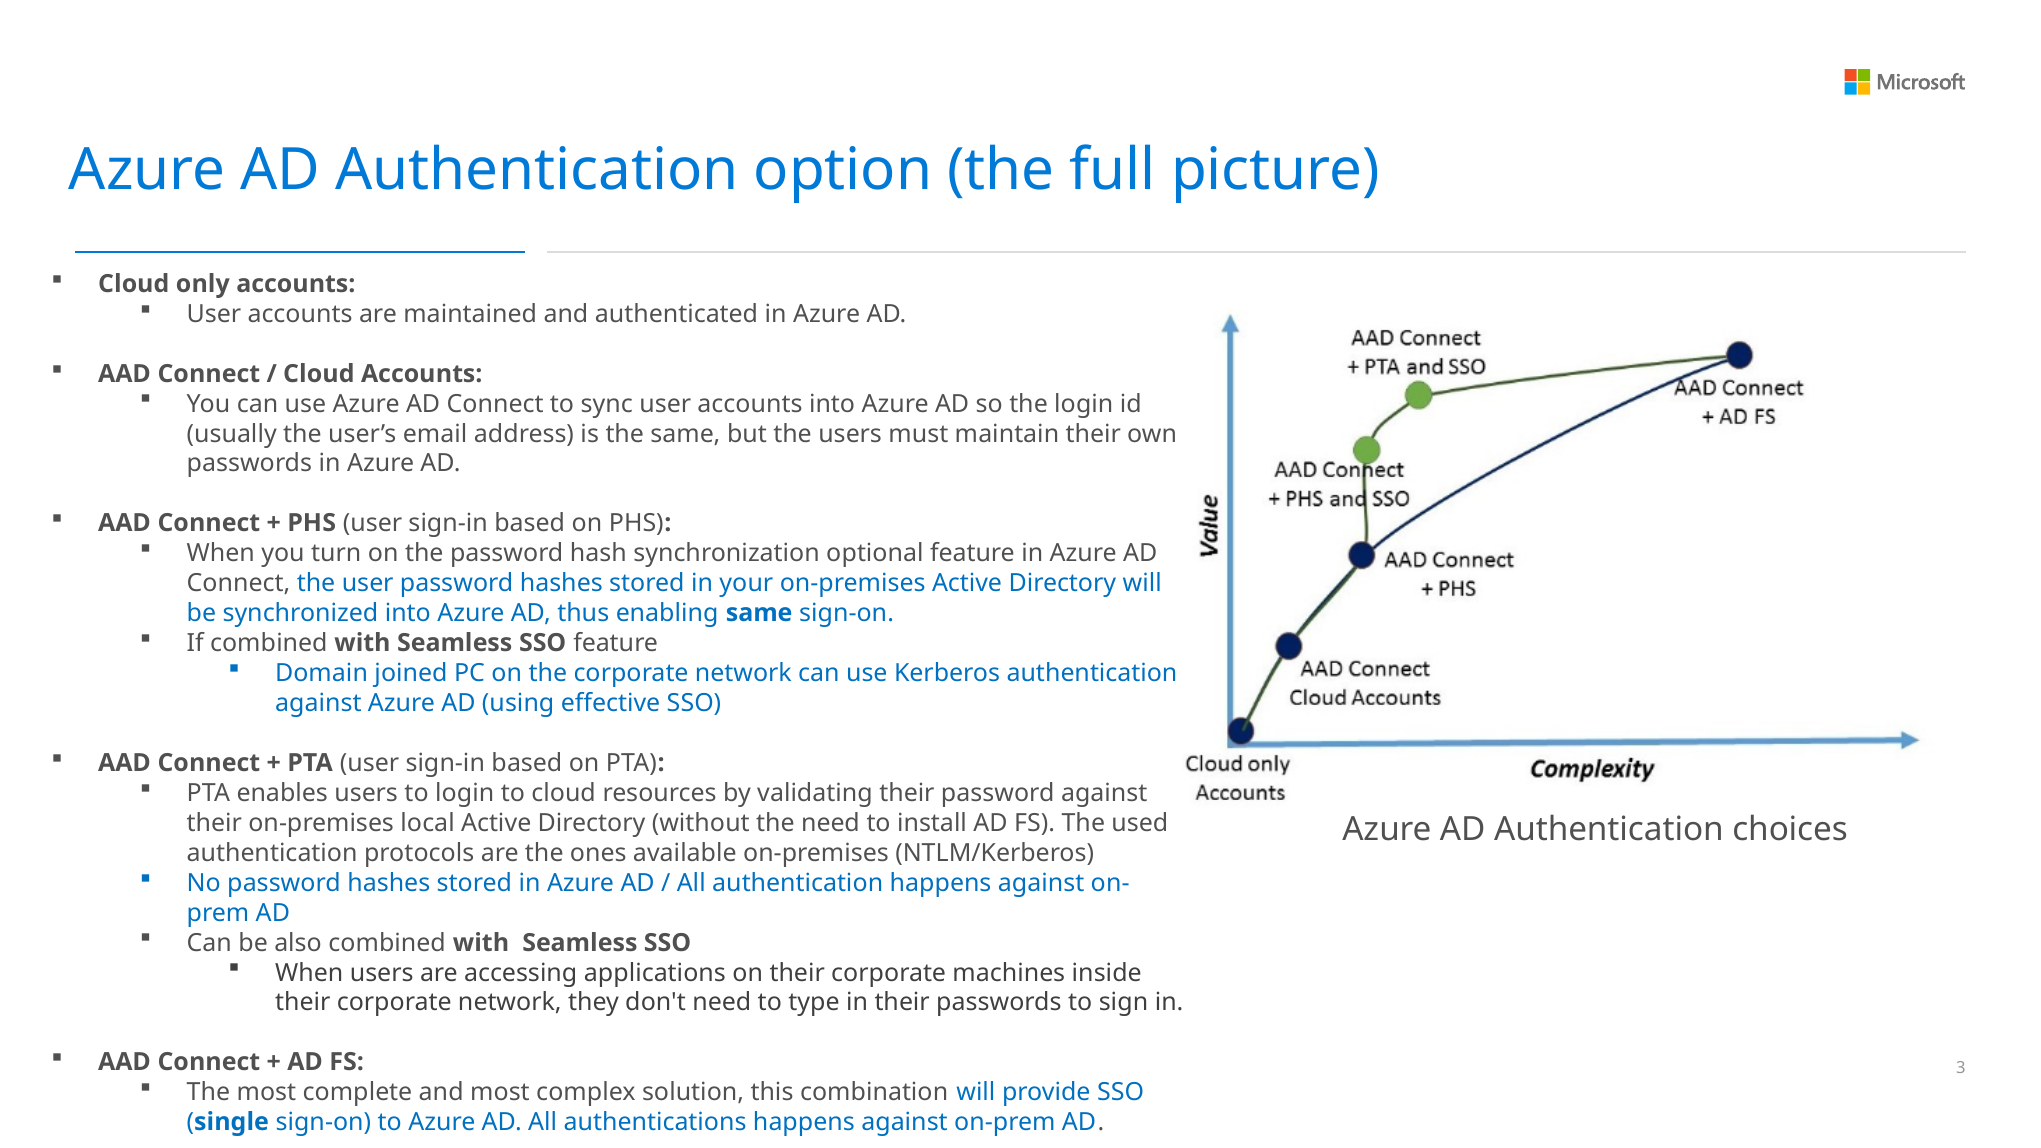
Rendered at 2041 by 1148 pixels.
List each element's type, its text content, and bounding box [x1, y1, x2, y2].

picture [1120, 259, 1994, 814]
text_box Cloud only accounts: User accounts are maintained and authenticated in Azure AD. AAD Connect / Cloud Accounts: You can use Azure AD Connect to sync user accounts into Azure AD so the login id (usually the user’s email address) is the same, but the users must maintain their own passwords in Azure AD. AAD Connect + PHS (user sign-in based on PHS): When you turn on the password hash synchronization optional feature in Azure AD Connect, the user password hashes stored in your on-premises Active Directory will be synchronized into Azure AD, thus enabling same sign-on. If combined with Seamless SSO feature Domain joined PC on the corporate network can use Kerberos authentication against Azure AD (using effective SSO) AAD Connect + PTA (user sign-in based on PTA): PTA enables users to login to cloud resources by validating their password against their on-premises local Active Directory (without the need to install AD FS). The used authentication protocols are the ones available on-premises (NTLM/Kerberos) No password hashes stored in Azure AD / All authentication happens against on-prem AD Can be also combined with Seamless SSO When users are accessing applications on their corporate machines inside their corporate network, they don't need to type in their passwords to sign in. AAD Connect + AD FS: The most complete and most complex solution, this combination will provide SSO (single sign-on) to Azure AD. All authentications happens against on-prem AD. [36, 259, 1200, 1143]
slide_number 2 [1904, 1058, 1966, 1077]
text_box Azure AD Authentication choices [1312, 814, 1879, 866]
list Azure AD Authentication option (the full picture) [45, 120, 1968, 200]
